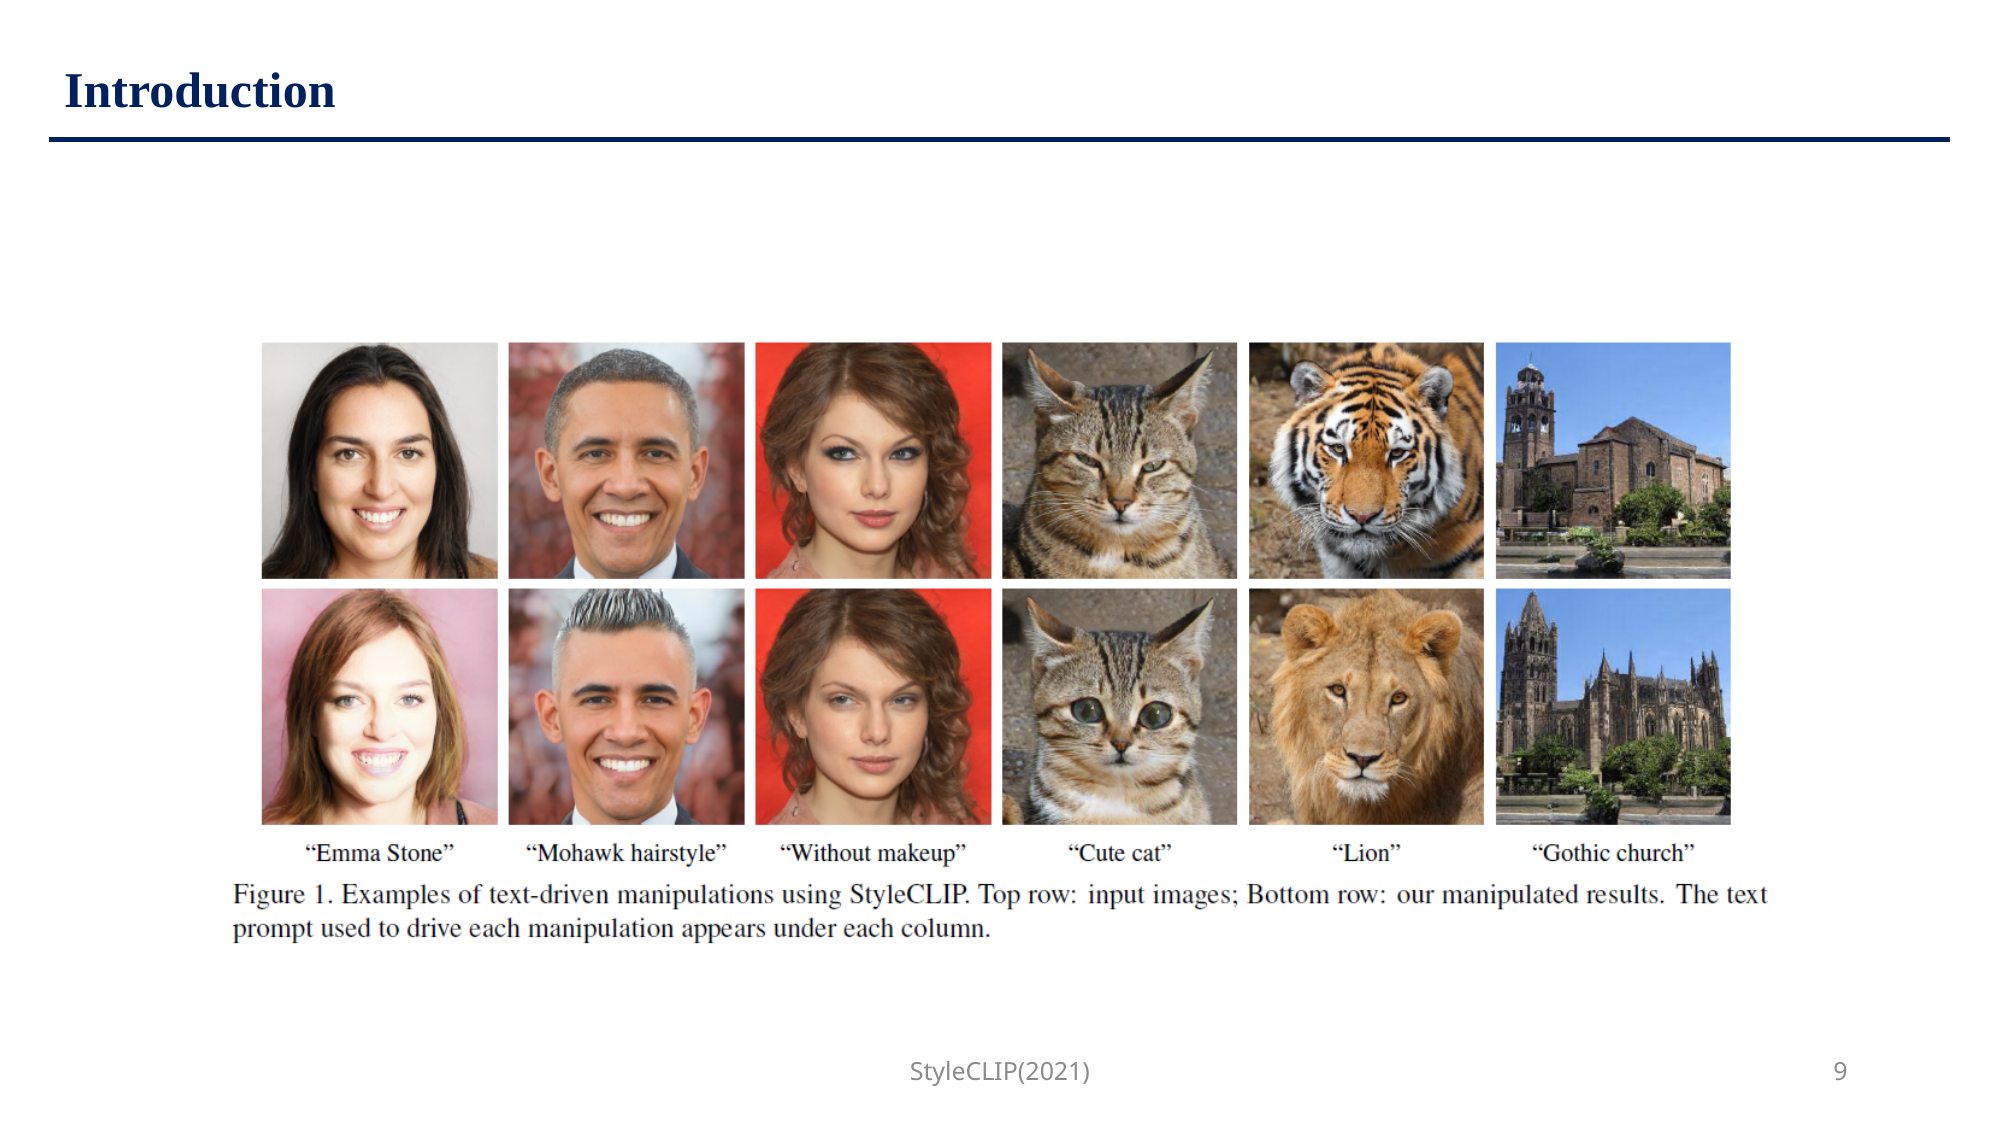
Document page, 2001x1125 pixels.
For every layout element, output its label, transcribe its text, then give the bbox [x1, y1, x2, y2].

picture [226, 339, 1773, 948]
slide_number 9 [1412, 1042, 1863, 1103]
footer StyleCLIP(2021) [662, 1042, 1338, 1103]
text_box [48, 138, 1951, 1002]
title Introduction [49, 43, 1950, 137]
